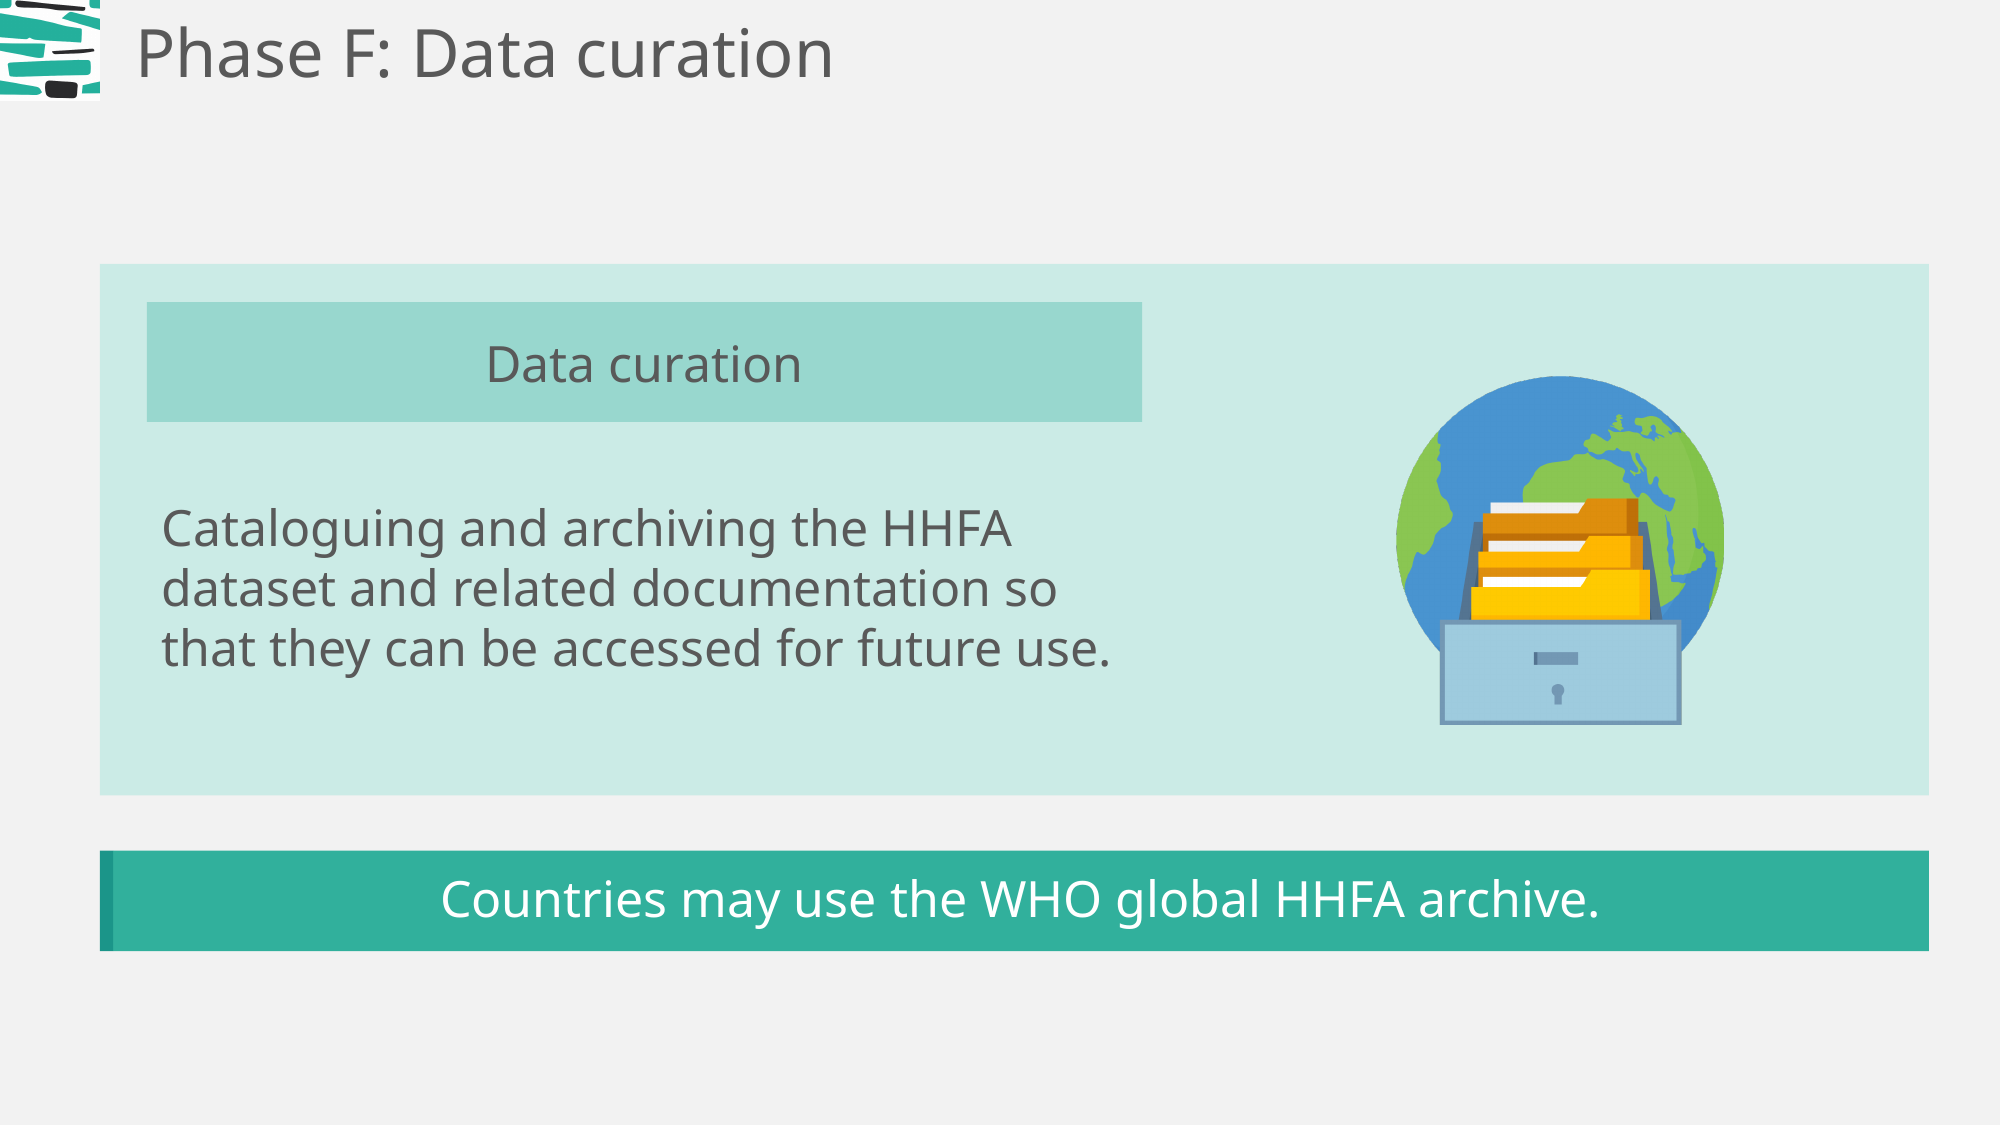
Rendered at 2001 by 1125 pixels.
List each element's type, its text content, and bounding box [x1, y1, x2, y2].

text_box Countries may use the WHO global HHFA archive. [114, 850, 1929, 952]
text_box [0, 0, 1765, 101]
picture [1396, 376, 1724, 725]
text_box [99, 849, 114, 952]
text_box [99, 263, 1929, 796]
